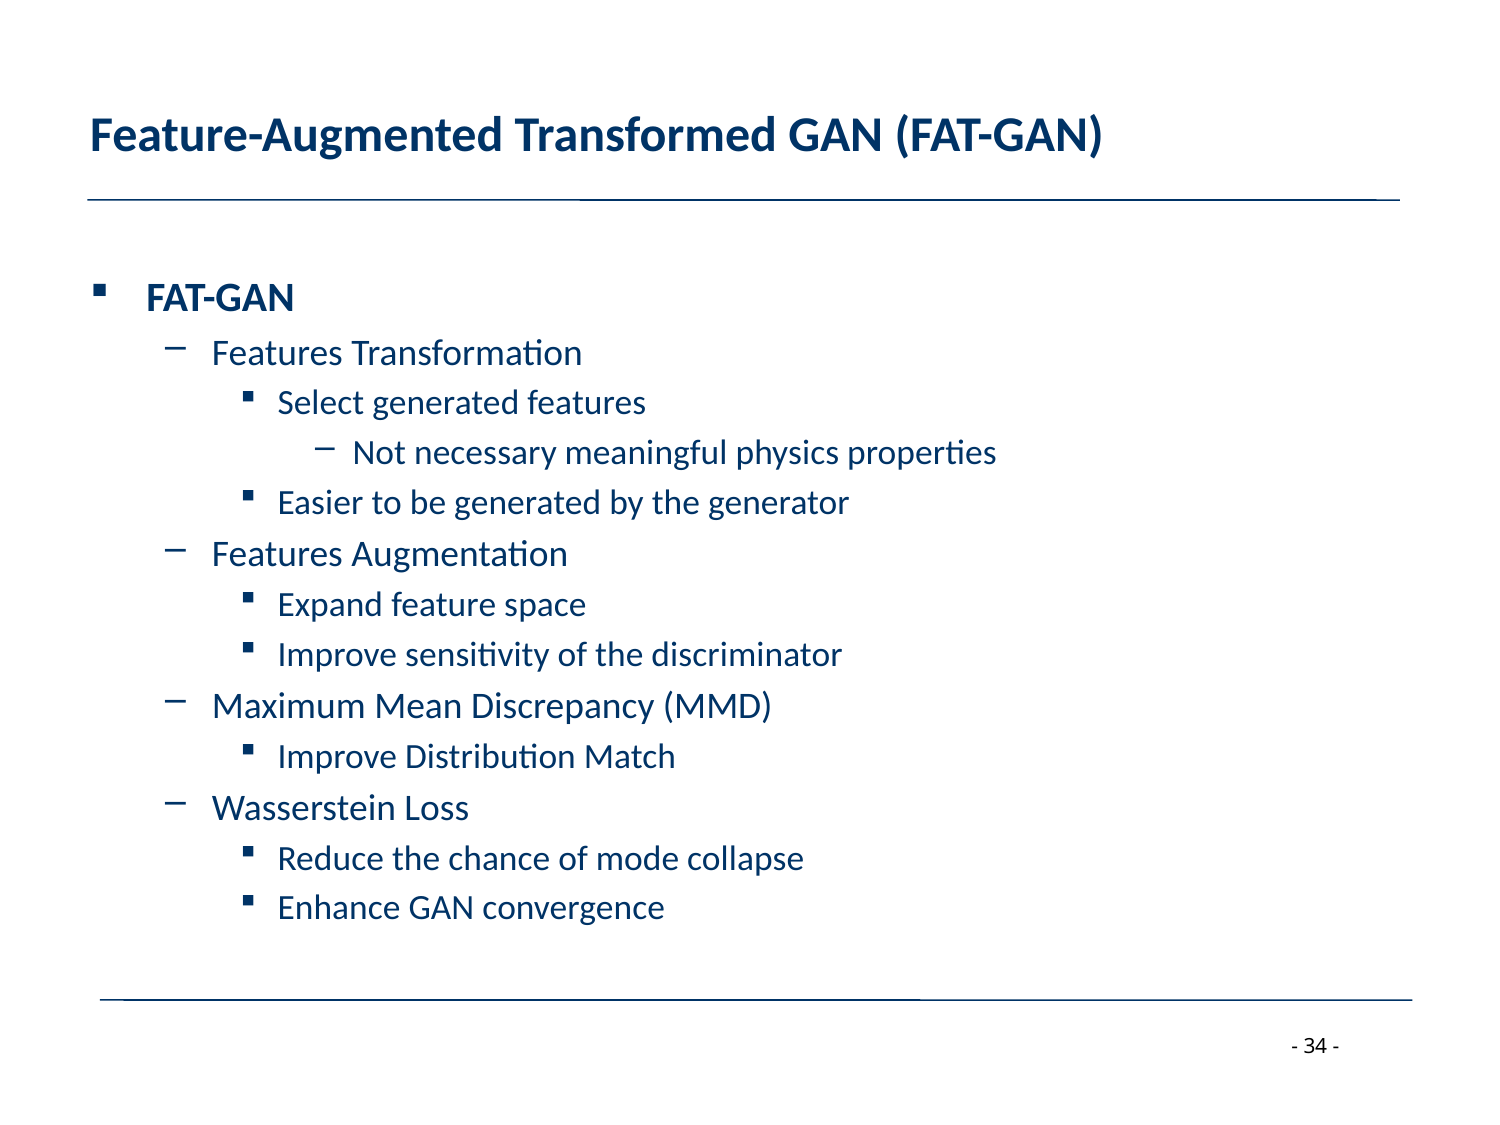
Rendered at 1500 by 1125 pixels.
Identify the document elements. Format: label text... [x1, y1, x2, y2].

title Feature-Augmented Transformed GAN (FAT-GAN) [75, 37, 1425, 225]
list FAT-GAN Features Transformation Select generated features Not necessary meaningful physics properties Easier to be generated by the generator Features Augmentation Expand feature space Improve sensitivity of the discriminator Maximum Mean Discrepancy (MMD) Improve Distribution Match Wasserstein Loss Reduce the chance of mode collapse Enhance GAN convergence [75, 262, 1425, 1005]
